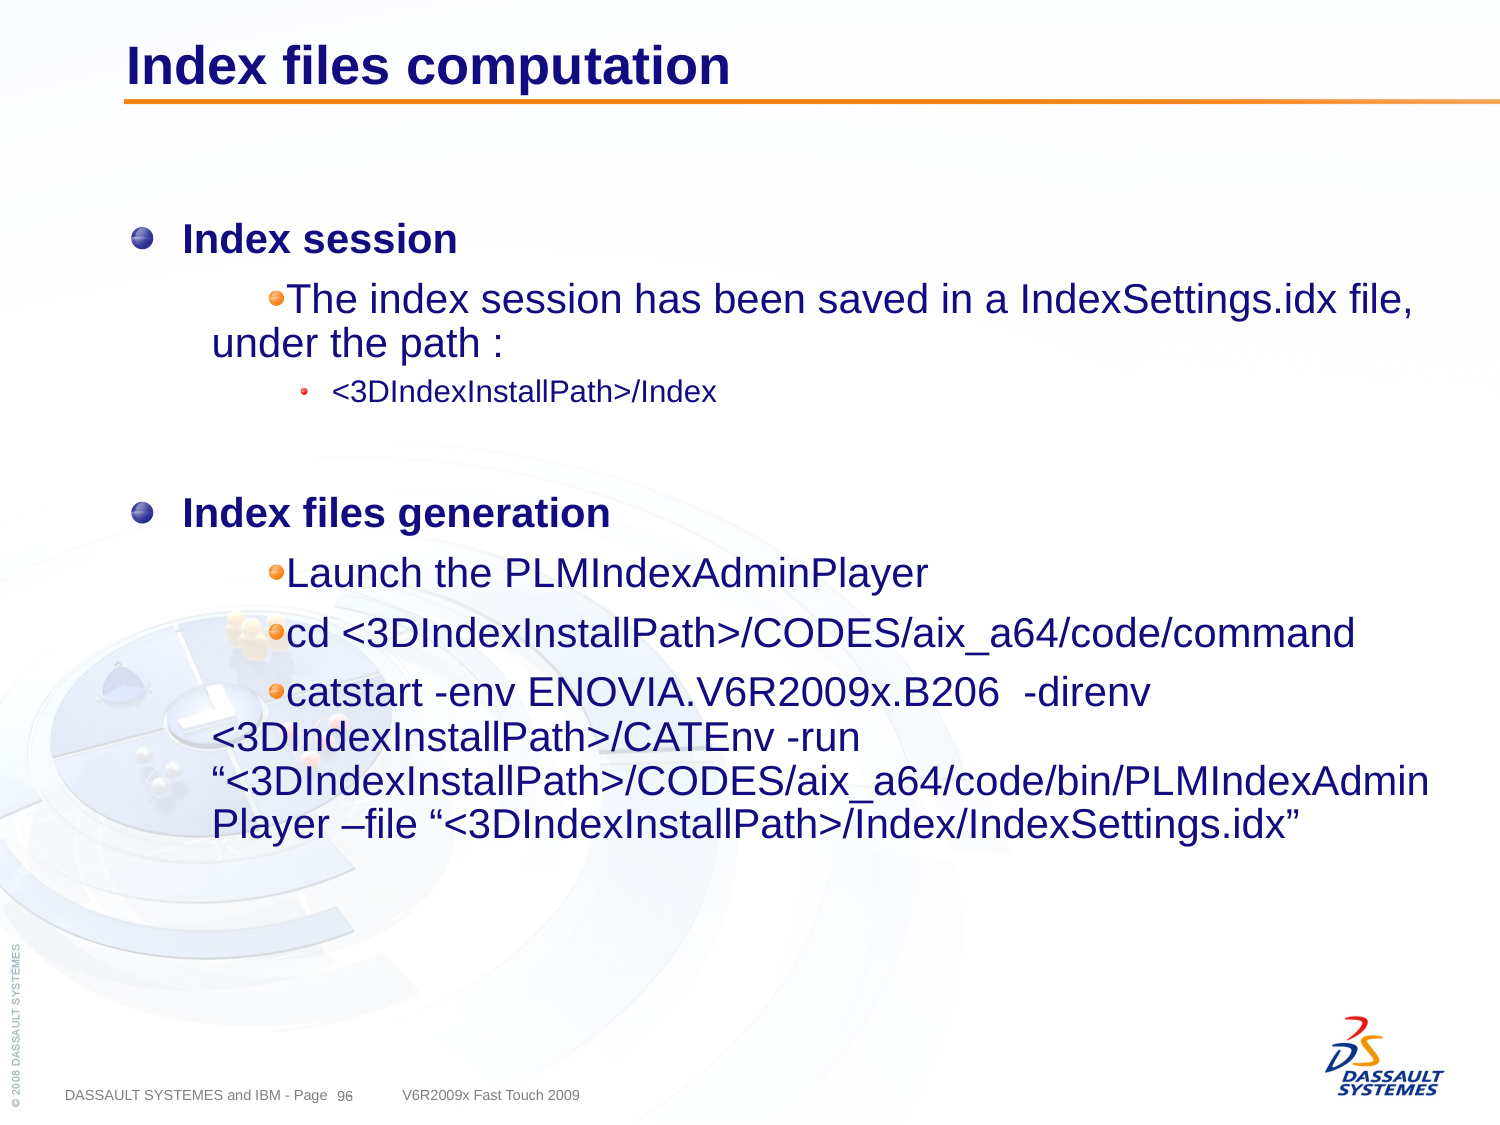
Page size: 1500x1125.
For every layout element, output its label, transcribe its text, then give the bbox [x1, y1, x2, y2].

picture [0, 0, 1500, 1124]
list Index session The index session has been saved in a IndexSettings.idx file, under the path : <3DIndexInstallPath>/Index Index files generation Launch the PLMIndexAdminPlayer cd <3DIndexInstallPath>/CODES/aix_a64/code/command catstart -env ENOVIA.V6R2009x.B206 -direnv <3DIndexInstallPath>/CATEnv -run “<3DIndexInstallPath>/CODES/aix_a64/code/bin/PLMIndexAdminPlayer –file “<3DIndexInstallPath>/Index/IndexSettings.idx” [111, 210, 1462, 783]
title Index files computation [125, 22, 1476, 97]
